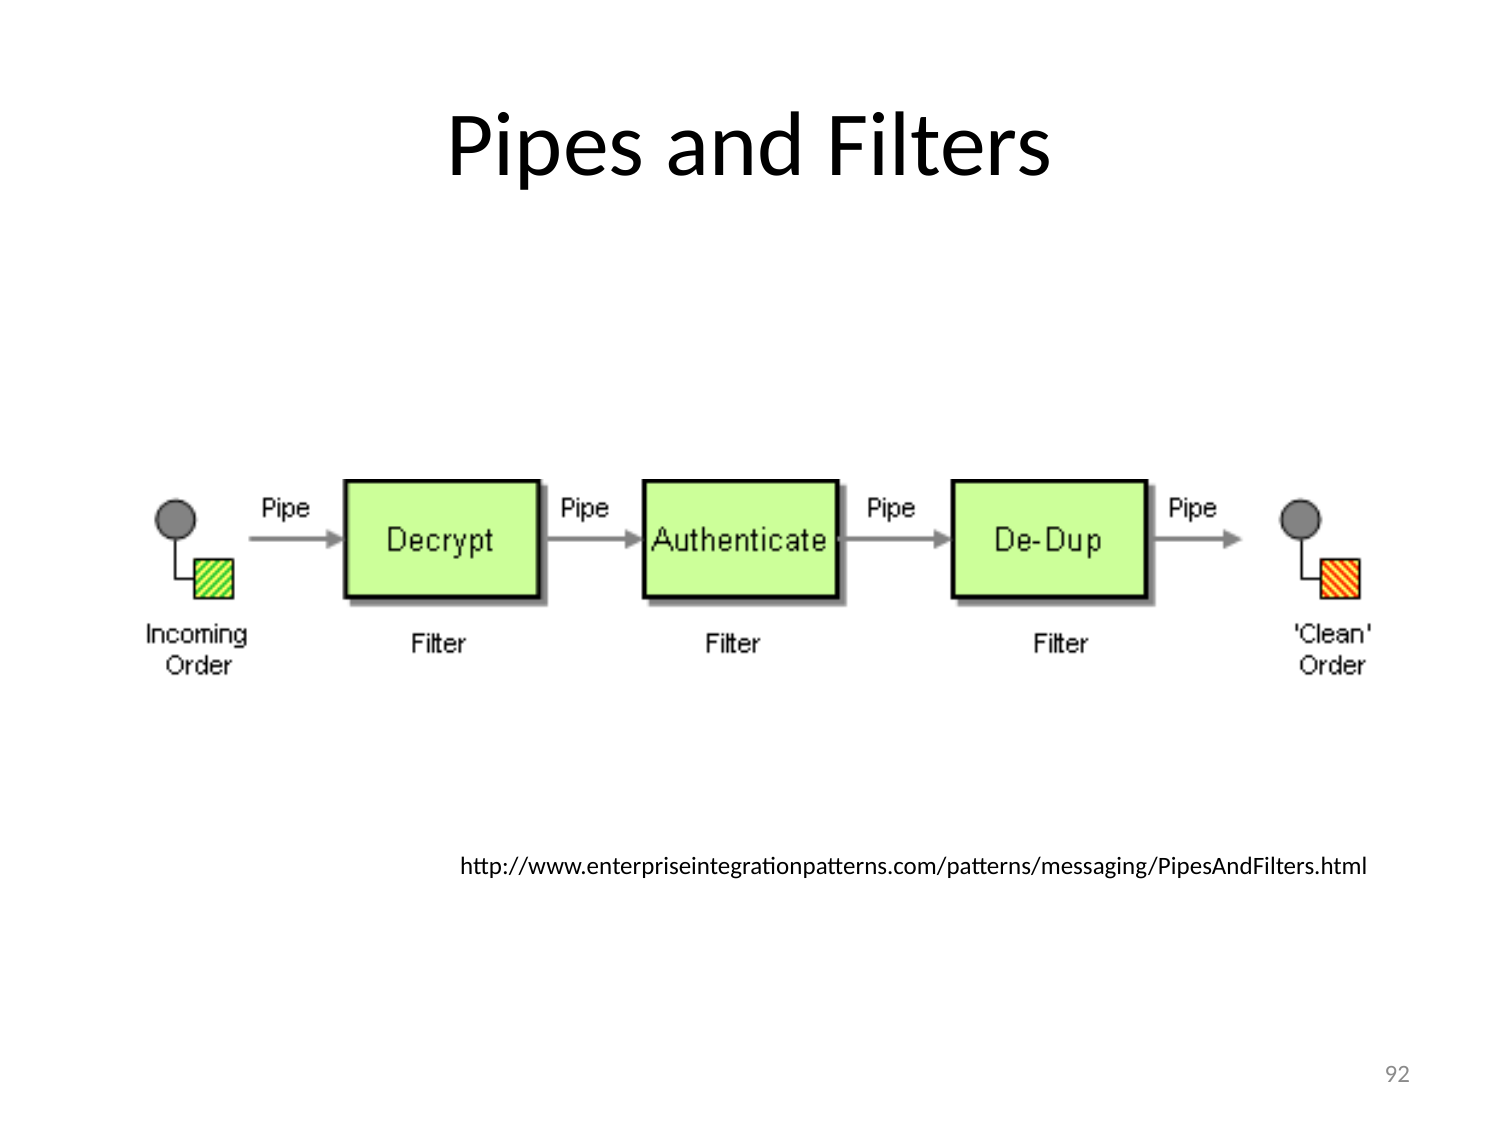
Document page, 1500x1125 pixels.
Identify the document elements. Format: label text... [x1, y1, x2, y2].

picture [123, 479, 1400, 697]
text_box http://www.enterpriseintegrationpatterns.com/patterns/messaging/PipesAndFilters.html [437, 842, 1384, 888]
title Pipes and Filters [75, 45, 1425, 233]
slide_number 92 [1074, 1042, 1425, 1103]
